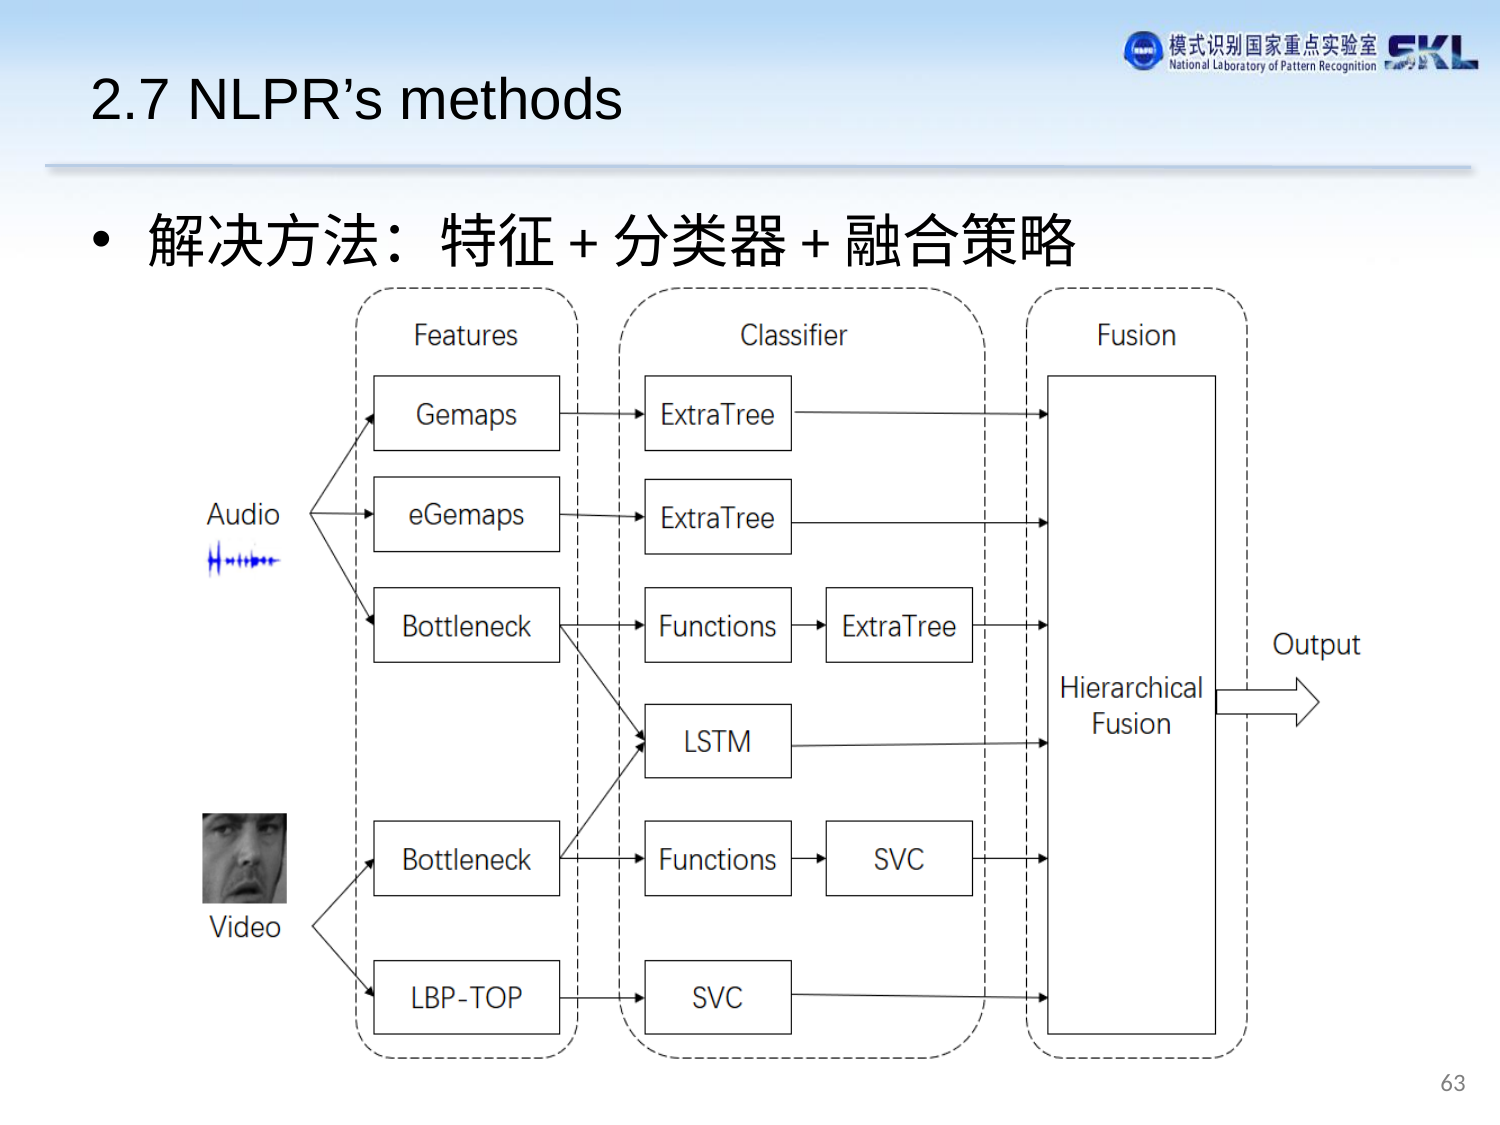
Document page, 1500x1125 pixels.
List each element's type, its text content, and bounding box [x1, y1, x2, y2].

text_box 2.7 NLPR’s methods [75, 42, 1500, 151]
list 解决方法：特征+分类器+融合策略 [76, 196, 1388, 988]
picture [0, 1, 1500, 1125]
slide_number 63 [1403, 1051, 1481, 1112]
